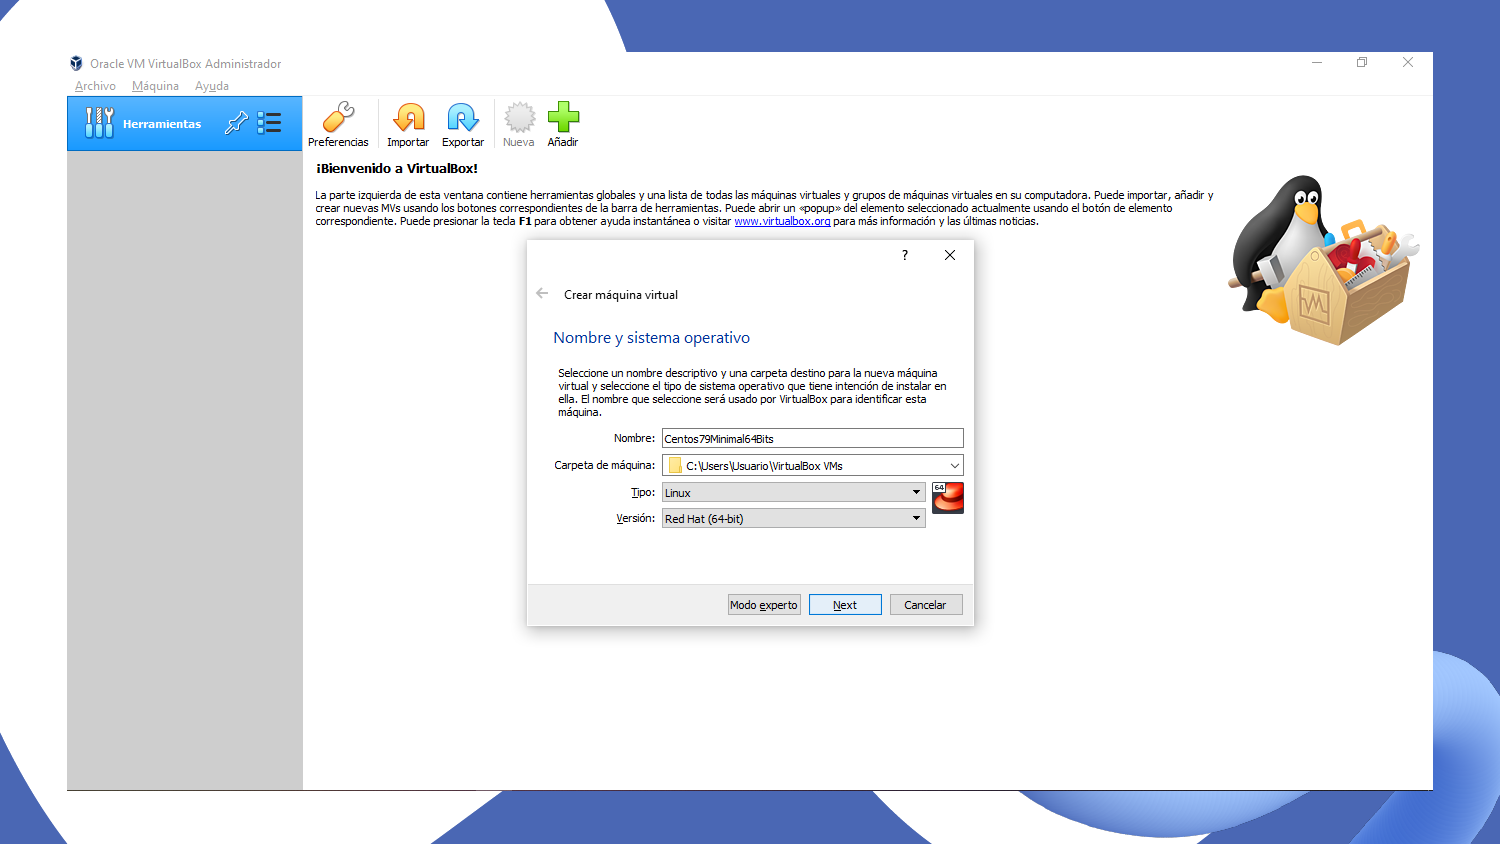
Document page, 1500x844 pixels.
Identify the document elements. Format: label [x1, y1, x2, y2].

picture [67, 52, 1500, 844]
